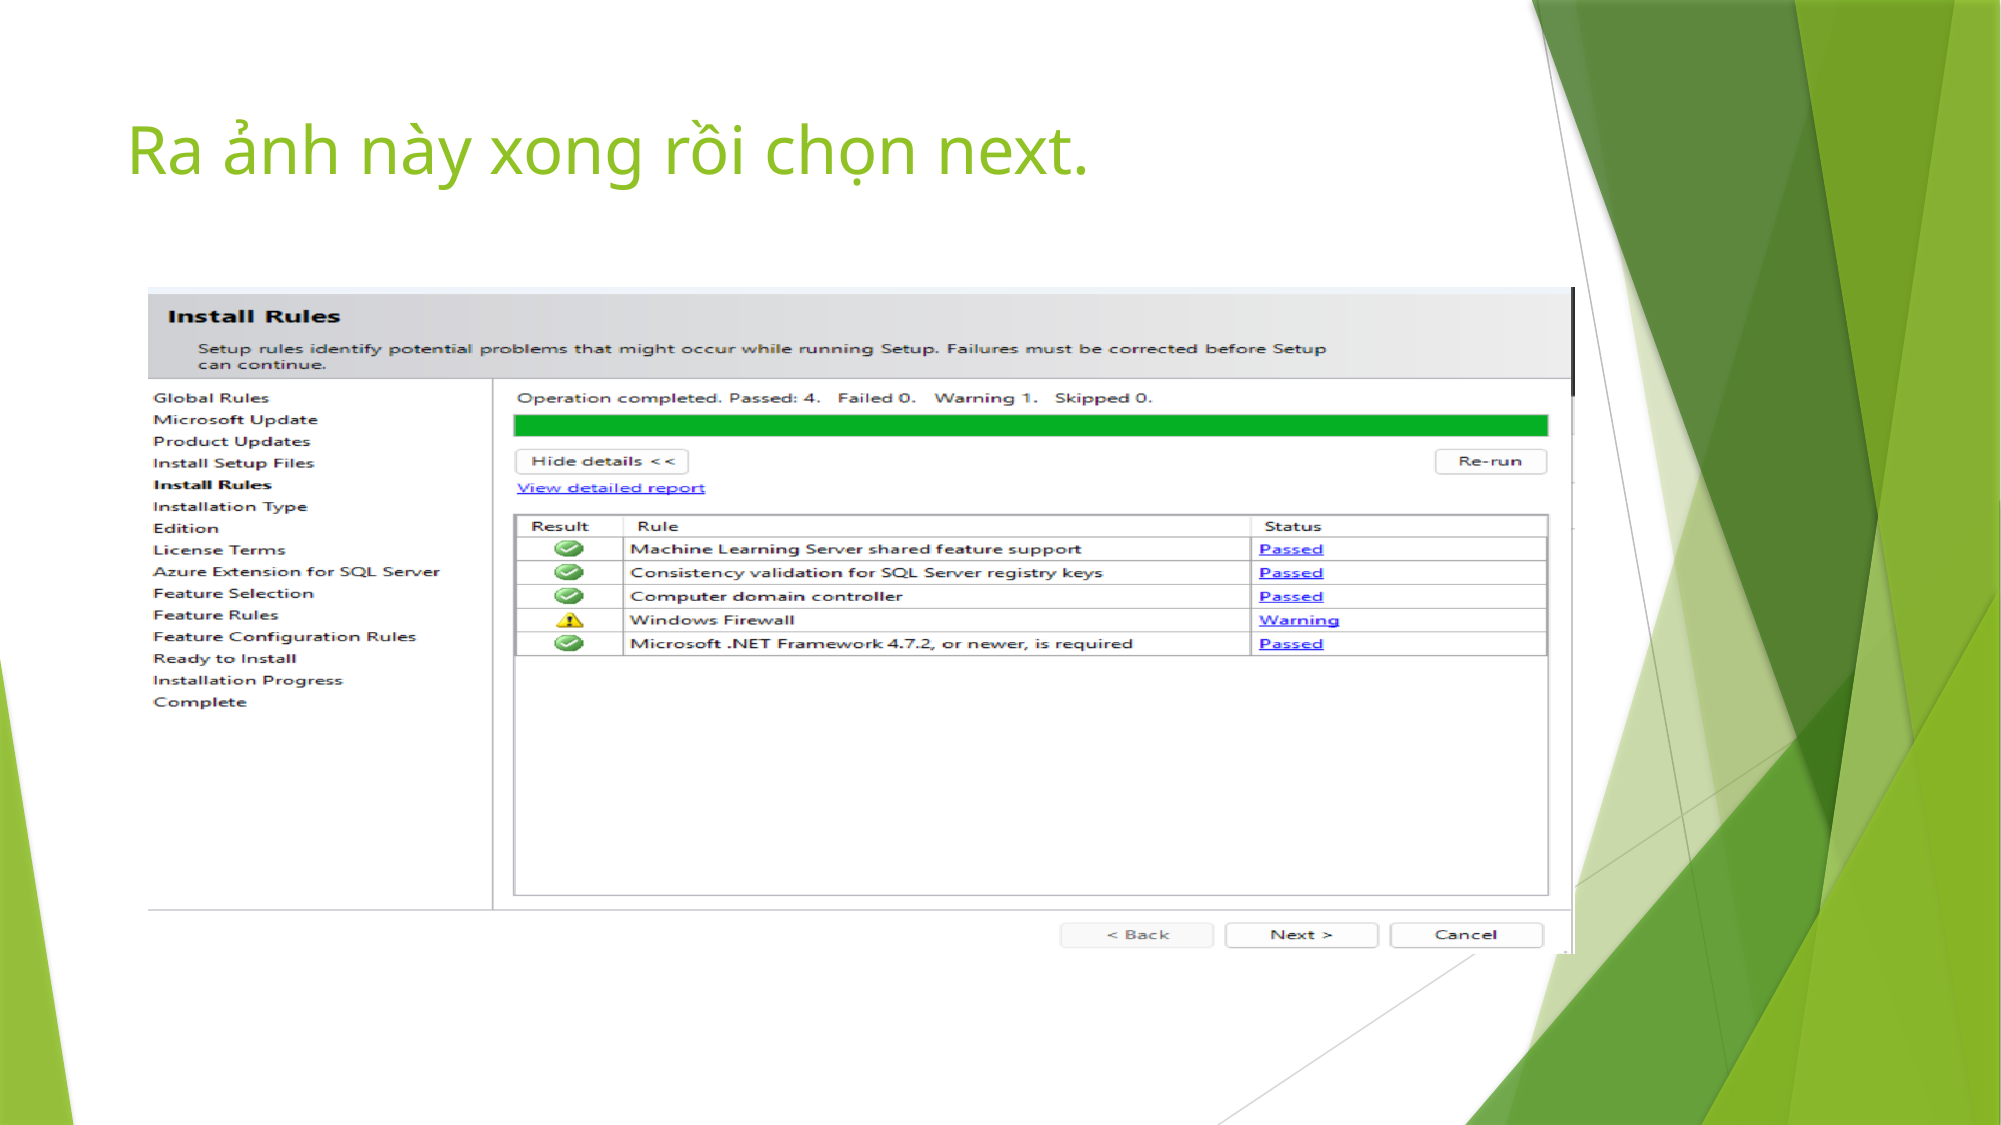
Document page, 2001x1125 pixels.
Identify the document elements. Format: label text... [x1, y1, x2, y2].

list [147, 287, 1576, 955]
title Ra ảnh này xong rồi chọn next. [111, 99, 1522, 317]
